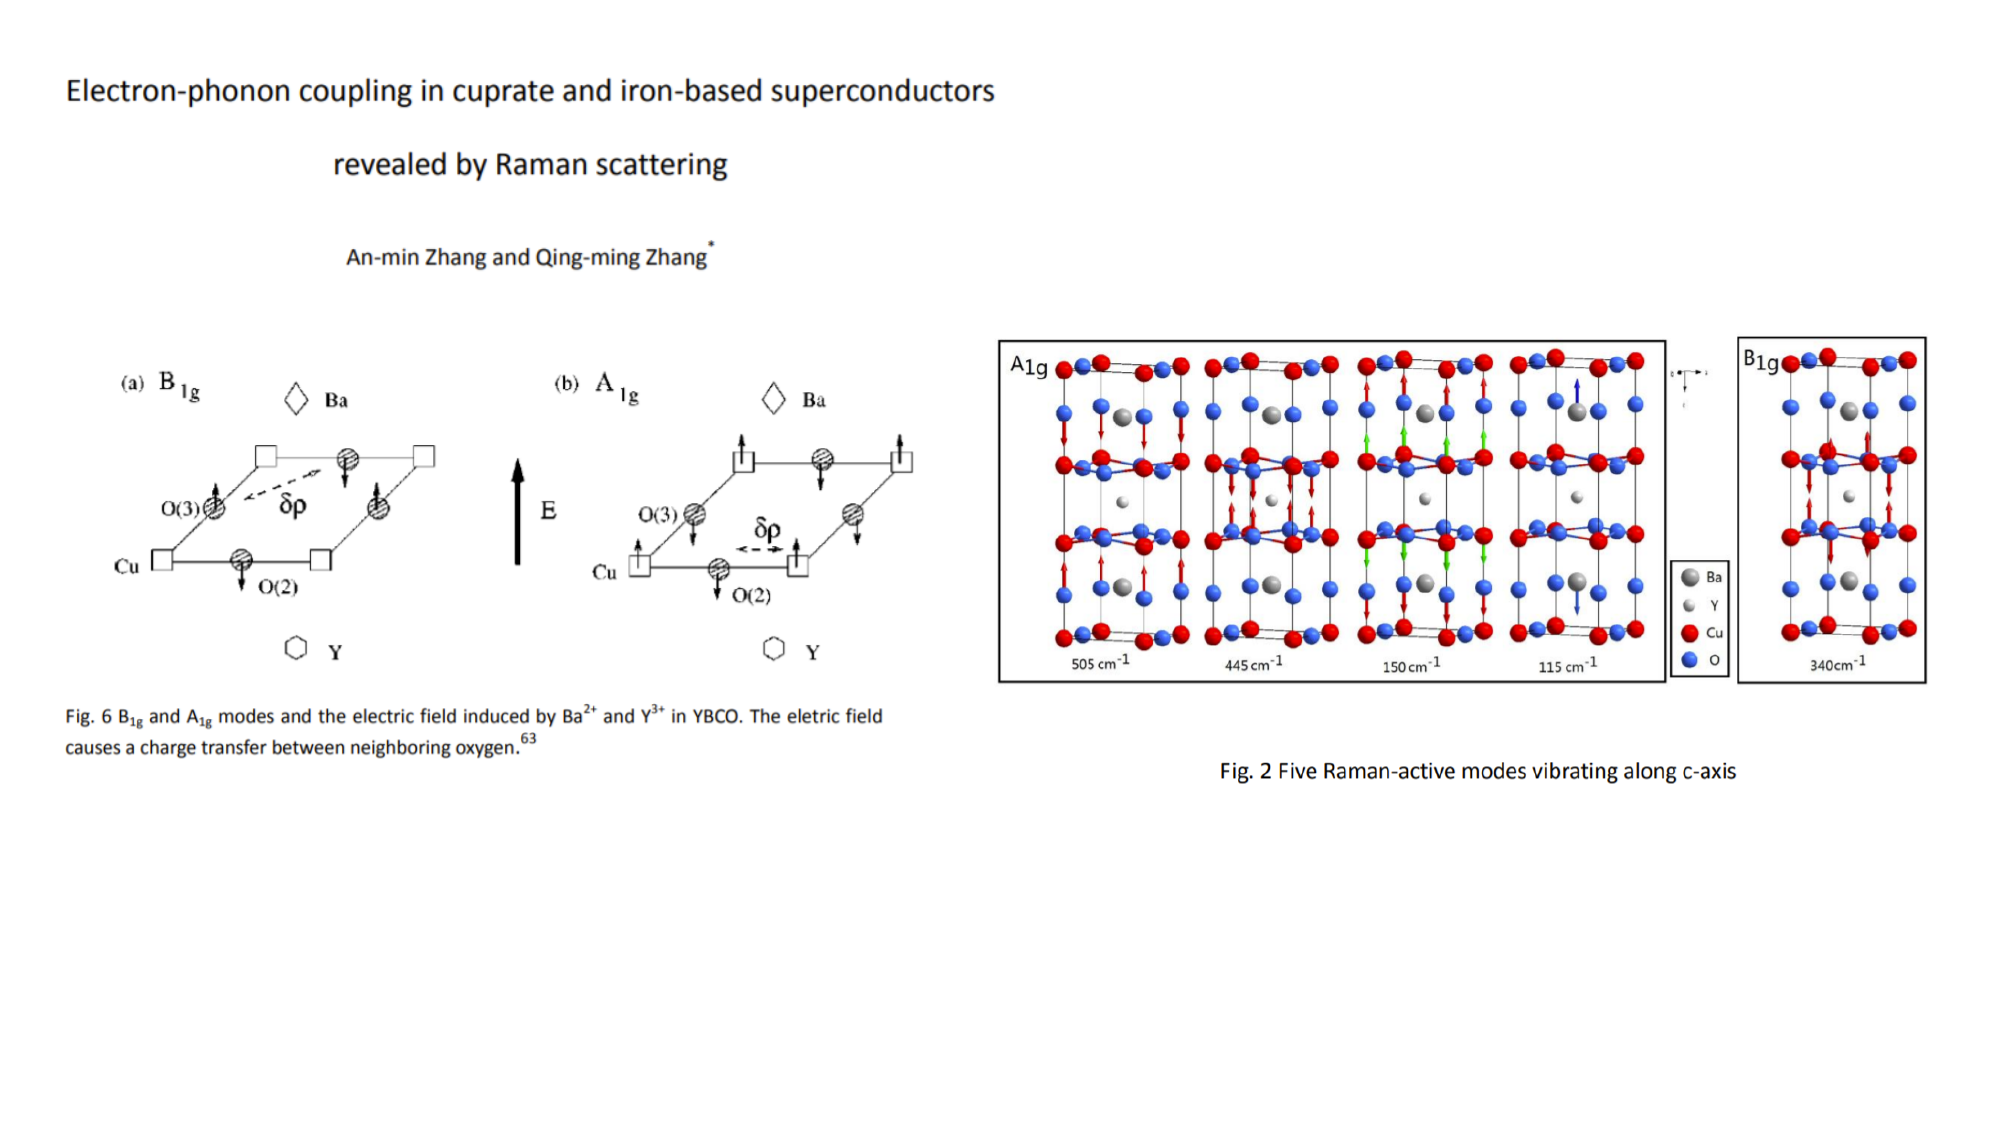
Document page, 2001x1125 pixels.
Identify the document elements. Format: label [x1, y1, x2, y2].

picture [984, 315, 1939, 795]
picture [61, 66, 1016, 288]
picture [61, 315, 932, 774]
